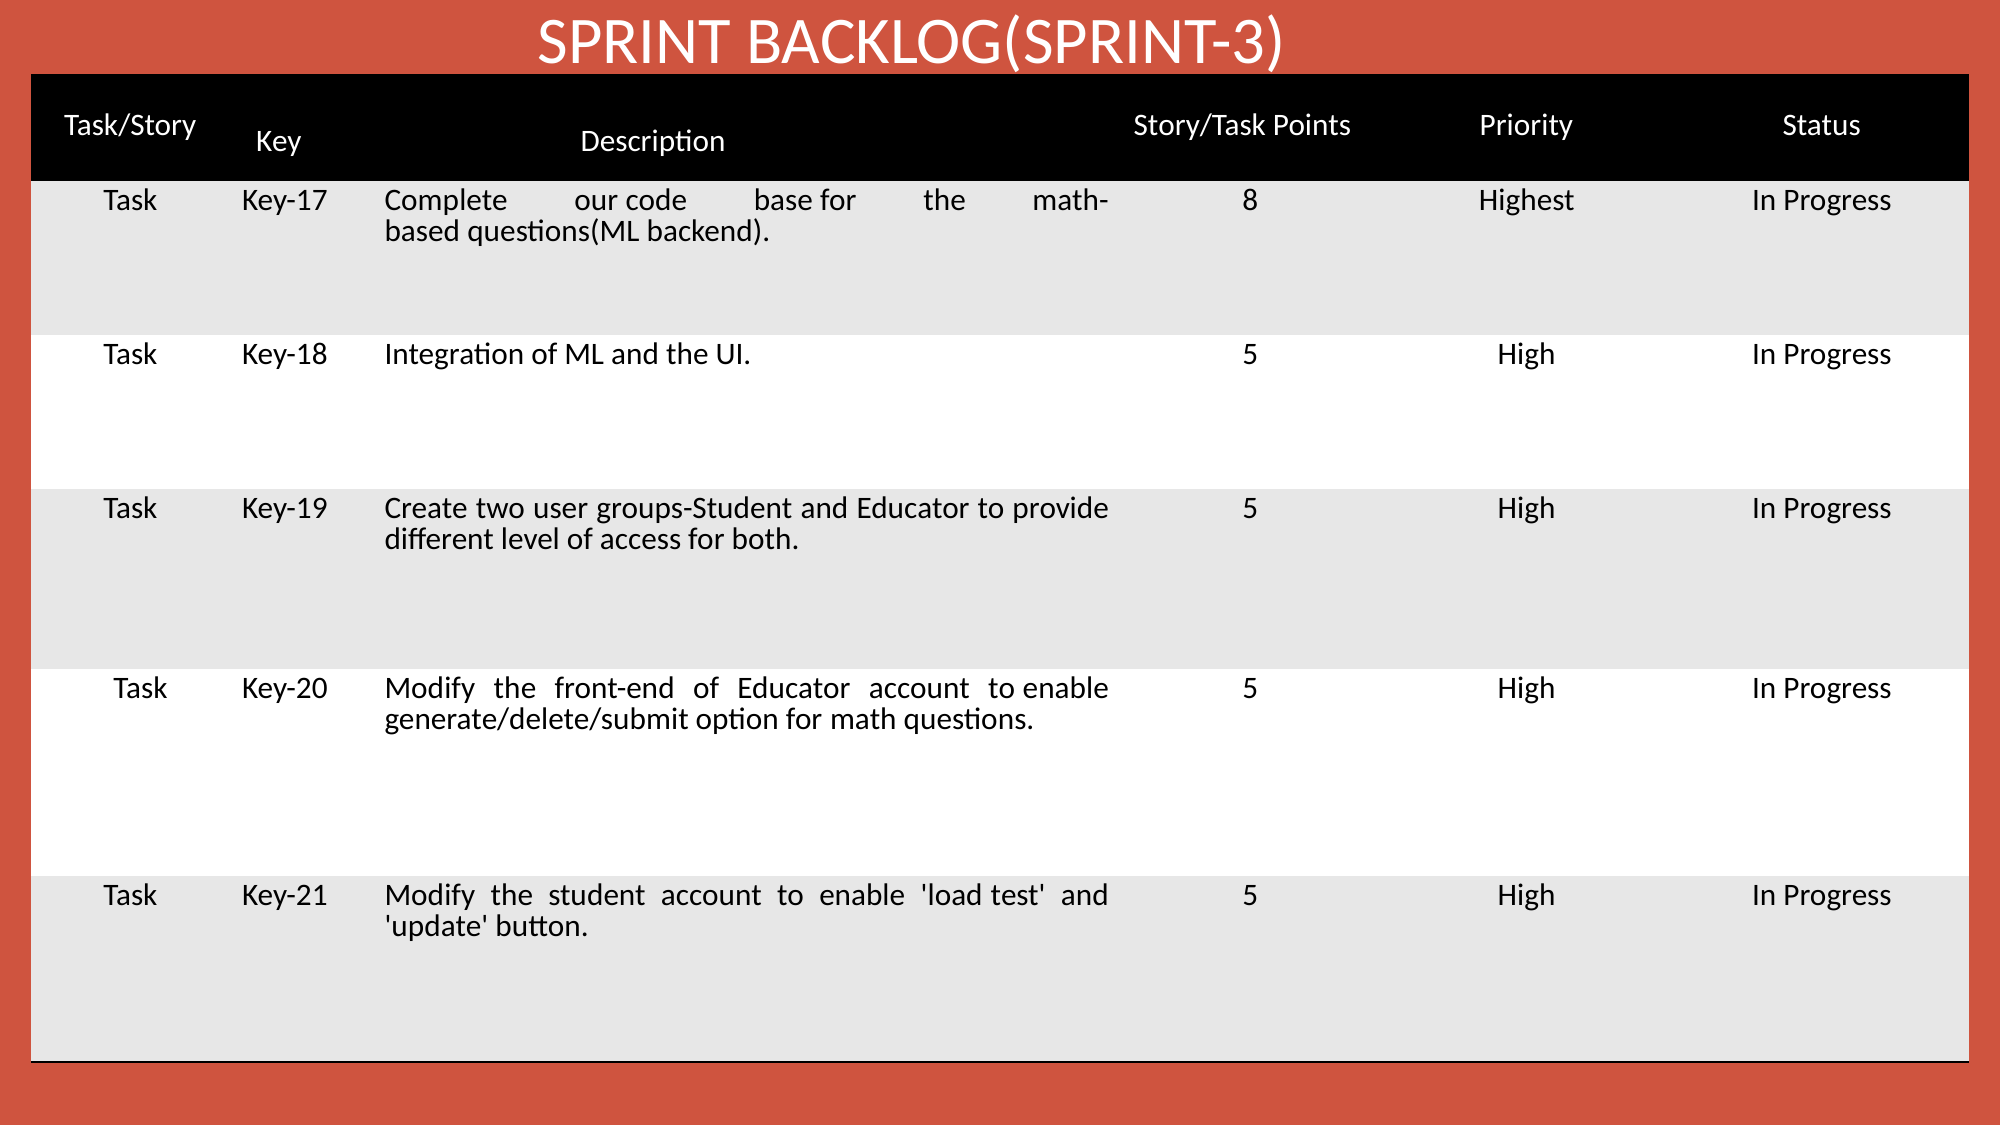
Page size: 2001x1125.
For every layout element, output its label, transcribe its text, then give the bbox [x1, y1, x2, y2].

table_header Story/Task Points​​ [1121, 85, 1379, 181]
table_cell In Progress [1674, 181, 1969, 335]
table_cell 5 [1121, 335, 1379, 489]
table_header Description [372, 76, 1121, 181]
table_cell High [1379, 669, 1674, 876]
table_cell In Progress [1674, 335, 1969, 489]
table_cell Highest [1379, 181, 1674, 335]
table_cell Integration of ML and the UI. [372, 335, 1121, 489]
table_cell Task [31, 181, 230, 335]
table_header Key​​ [230, 76, 372, 181]
table_cell 5 [1121, 876, 1379, 1061]
text_box [0, 0, 2000, 1125]
table_cell Create two user groups-Student and Educator to provide different level of access for both. [372, 489, 1121, 669]
table_cell Task [31, 335, 230, 489]
table_header ​​ Priority​​ [1379, 76, 1674, 181]
table_cell High [1379, 335, 1674, 489]
table_header ​​ Task/Story​​ [31, 76, 230, 181]
table_cell High [1379, 876, 1674, 1061]
table_cell In Progress [1674, 489, 1969, 669]
table_cell Key-21 [230, 876, 372, 1061]
table_cell Key-20 [230, 669, 372, 876]
table_cell 5 [1121, 489, 1379, 669]
table_header Status [1674, 76, 1969, 181]
table_cell Task [31, 876, 230, 1061]
table_cell Modify the student account to enable 'load test' and 'update' button. [372, 876, 1121, 1061]
table_cell Key-19 [230, 489, 372, 669]
table_cell In Progress [1674, 876, 1969, 1061]
table_cell Task [31, 489, 230, 669]
table_cell Key-17 [230, 181, 372, 335]
table_cell Complete our code base for the math-based questions(ML backend). [372, 181, 1121, 335]
table_cell Task [31, 669, 230, 876]
table_cell In Progress [1674, 669, 1969, 876]
table_cell 8 [1121, 181, 1379, 335]
table_cell Modify the front-end of Educator account to enable generate/delete/submit option for math questions. [372, 669, 1121, 876]
table_cell 5 [1121, 669, 1379, 876]
table_cell Key-18 [230, 335, 372, 489]
text_box SPRINT BACKLOG(SPRINT-3) [522, 0, 1661, 85]
table_cell High [1379, 489, 1674, 669]
